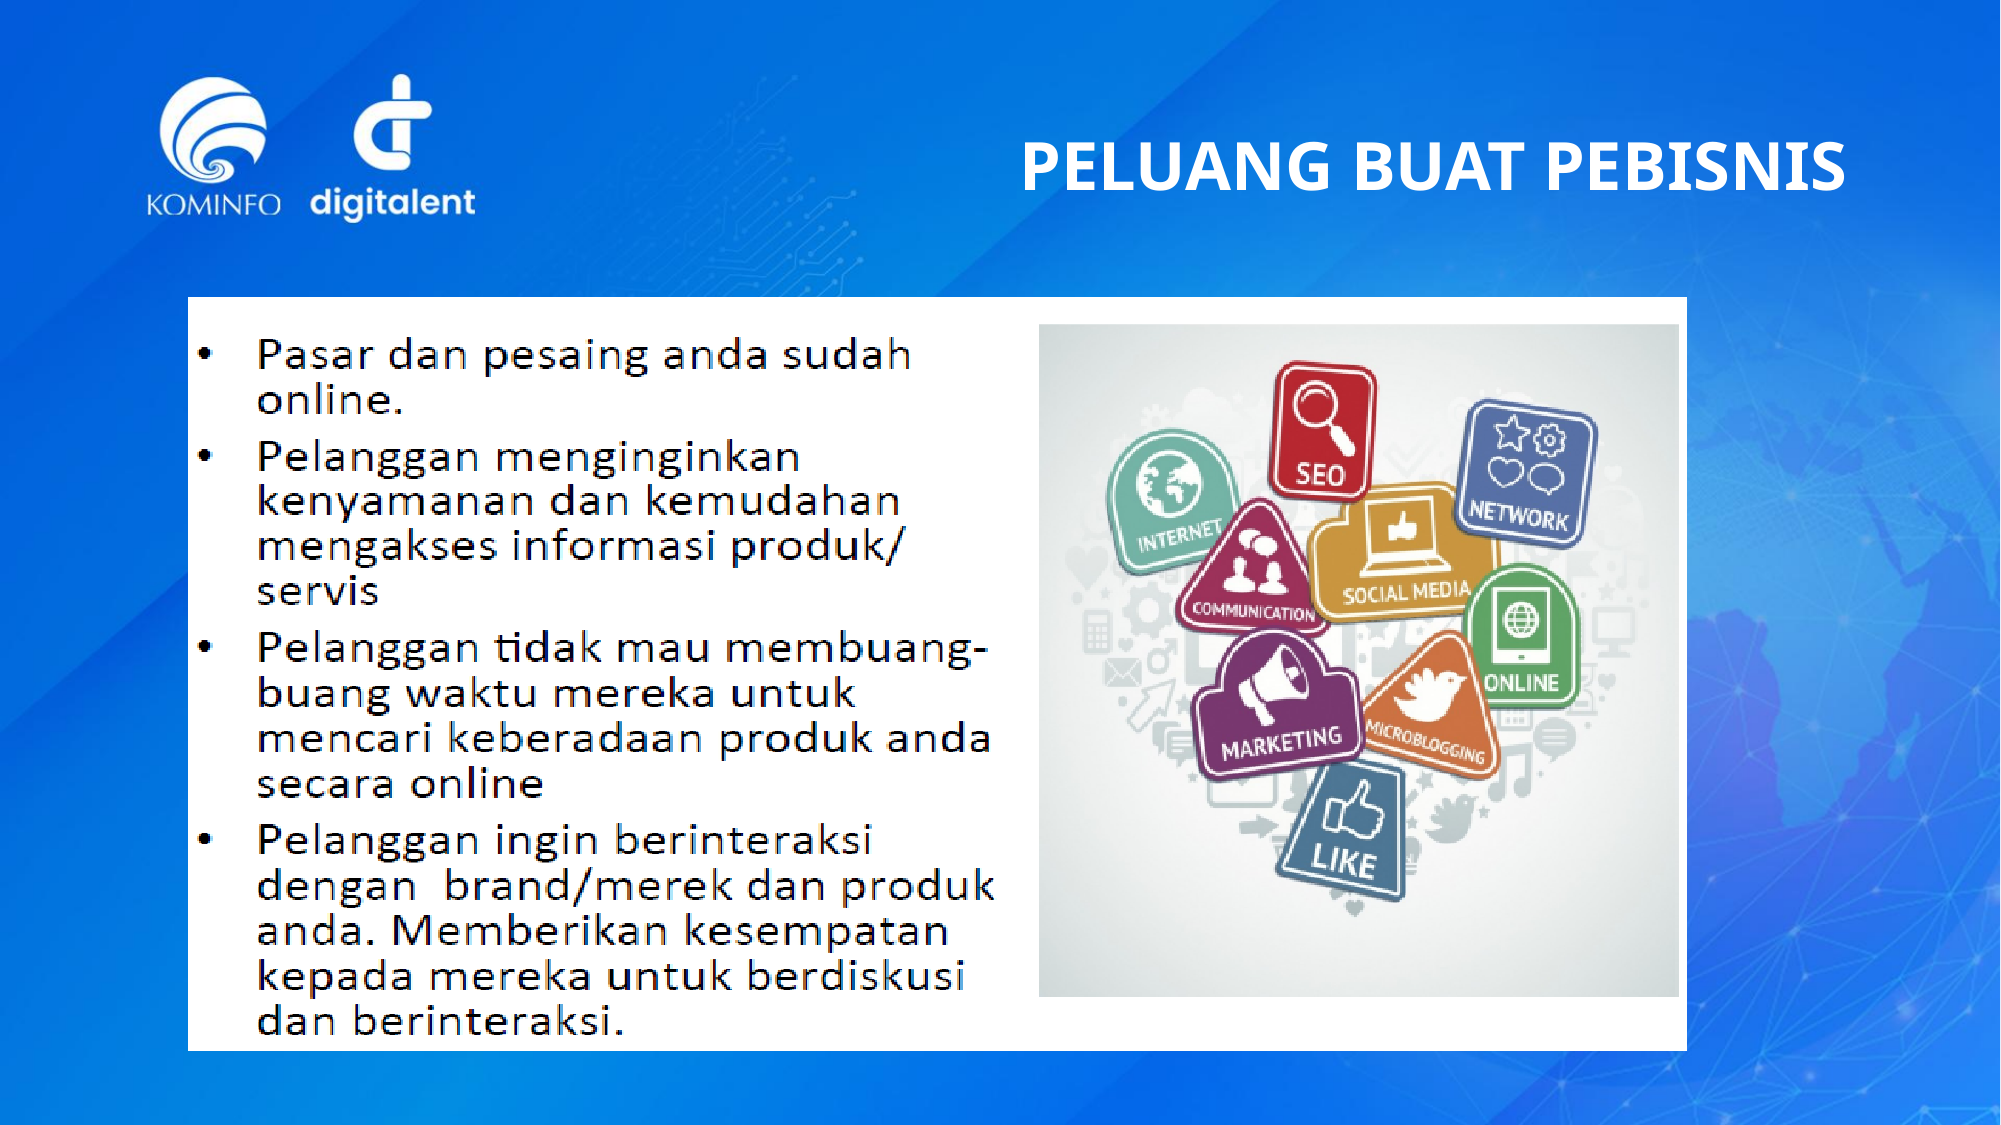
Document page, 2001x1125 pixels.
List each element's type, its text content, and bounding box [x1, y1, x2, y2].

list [188, 296, 1687, 1051]
title PELUANG BUAT PEBISNIS [137, 59, 1863, 278]
picture [0, 0, 2001, 1125]
